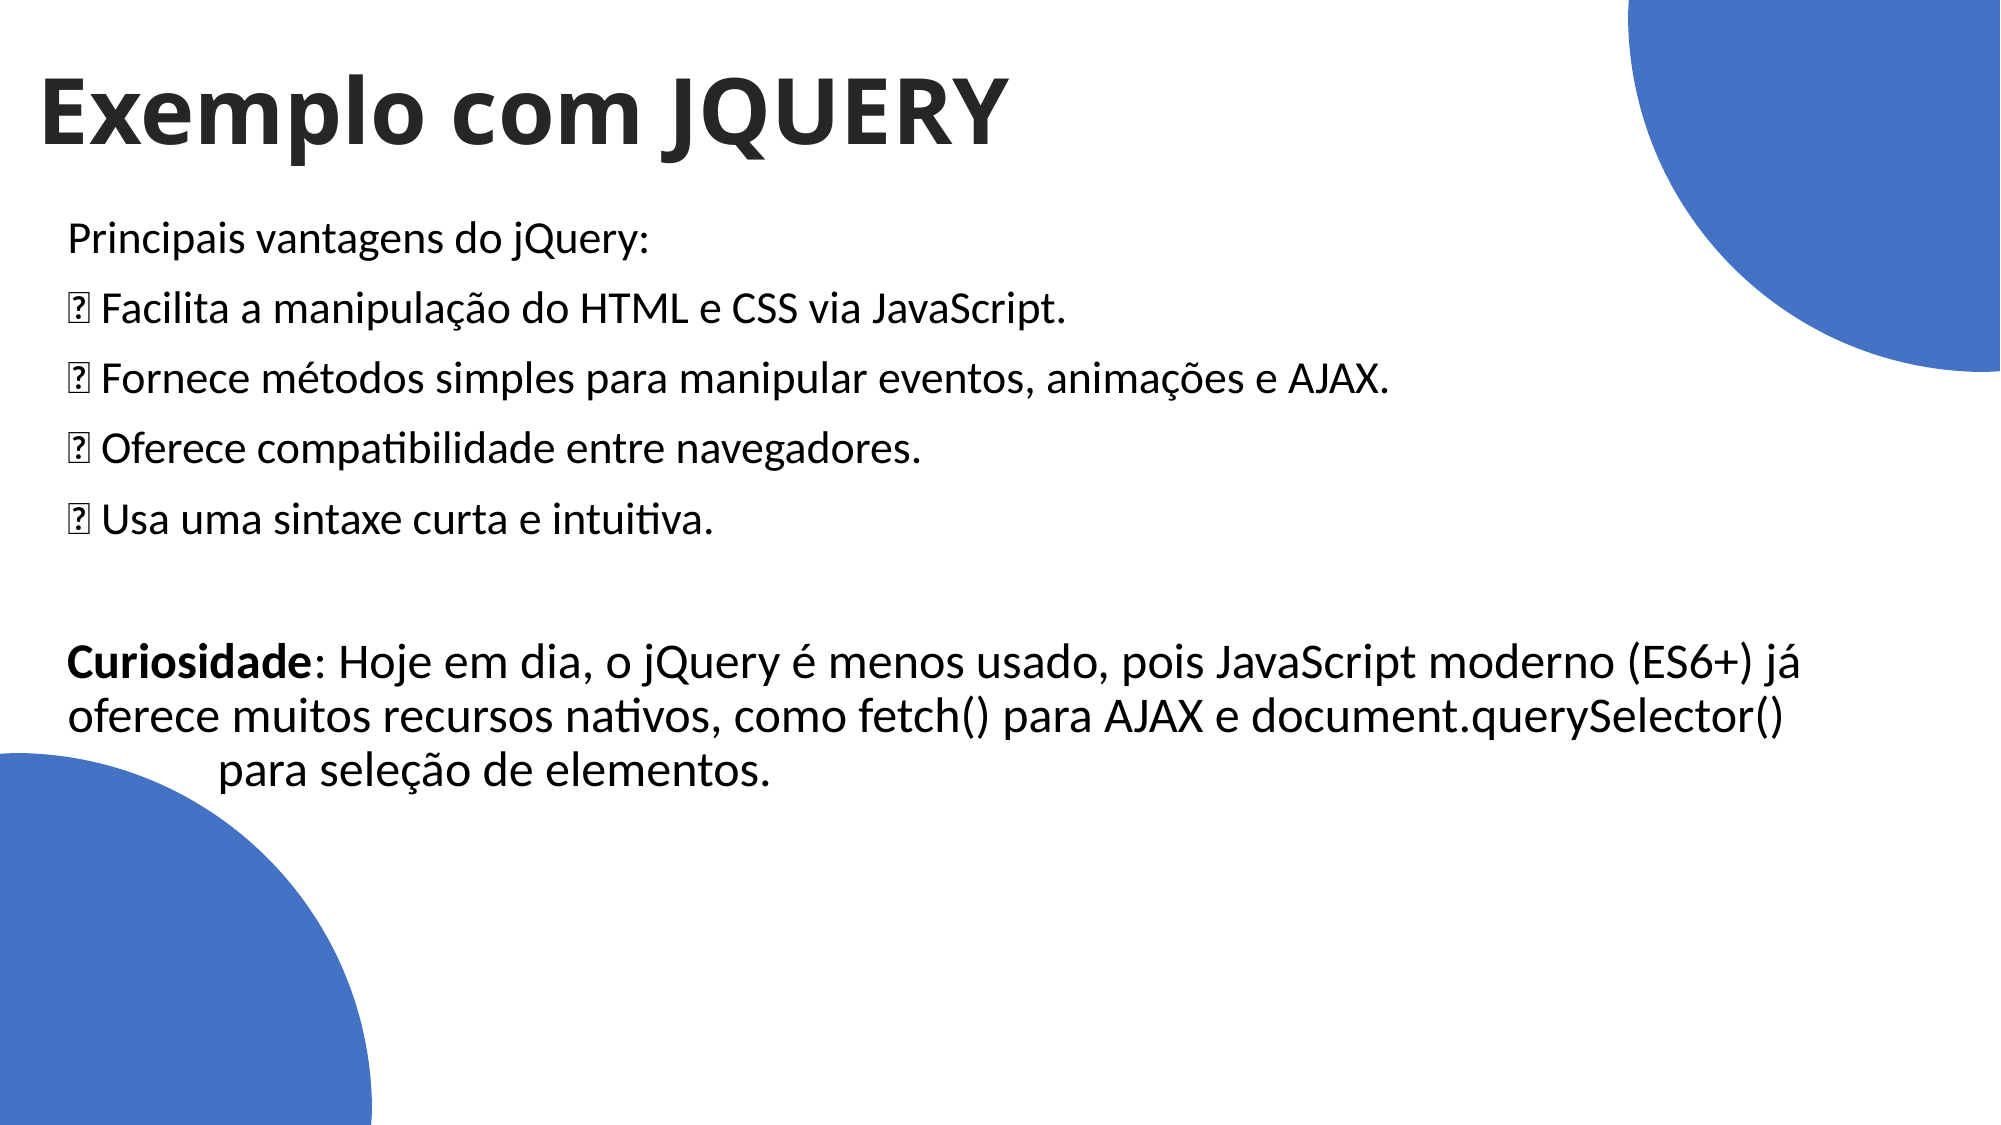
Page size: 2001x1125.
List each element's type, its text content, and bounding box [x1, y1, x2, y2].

title Exemplo com JQUERY [22, 29, 1787, 172]
text_box Principais vantagens do jQuery: ✅ Facilita a manipulação do HTML e CSS via JavaScript. ✅ Fornece métodos simples para manipular eventos, animações e AJAX. ✅ Oferece compatibilidade entre navegadores. ✅ Usa uma sintaxe curta e intuitiva. Curiosidade: Hoje em dia, o jQuery é menos usado, pois JavaScript moderno (ES6+) já oferece muitos recursos nativos, como fetch() para AJAX e document.querySelector() para seleção de elementos. [52, 206, 1853, 1027]
